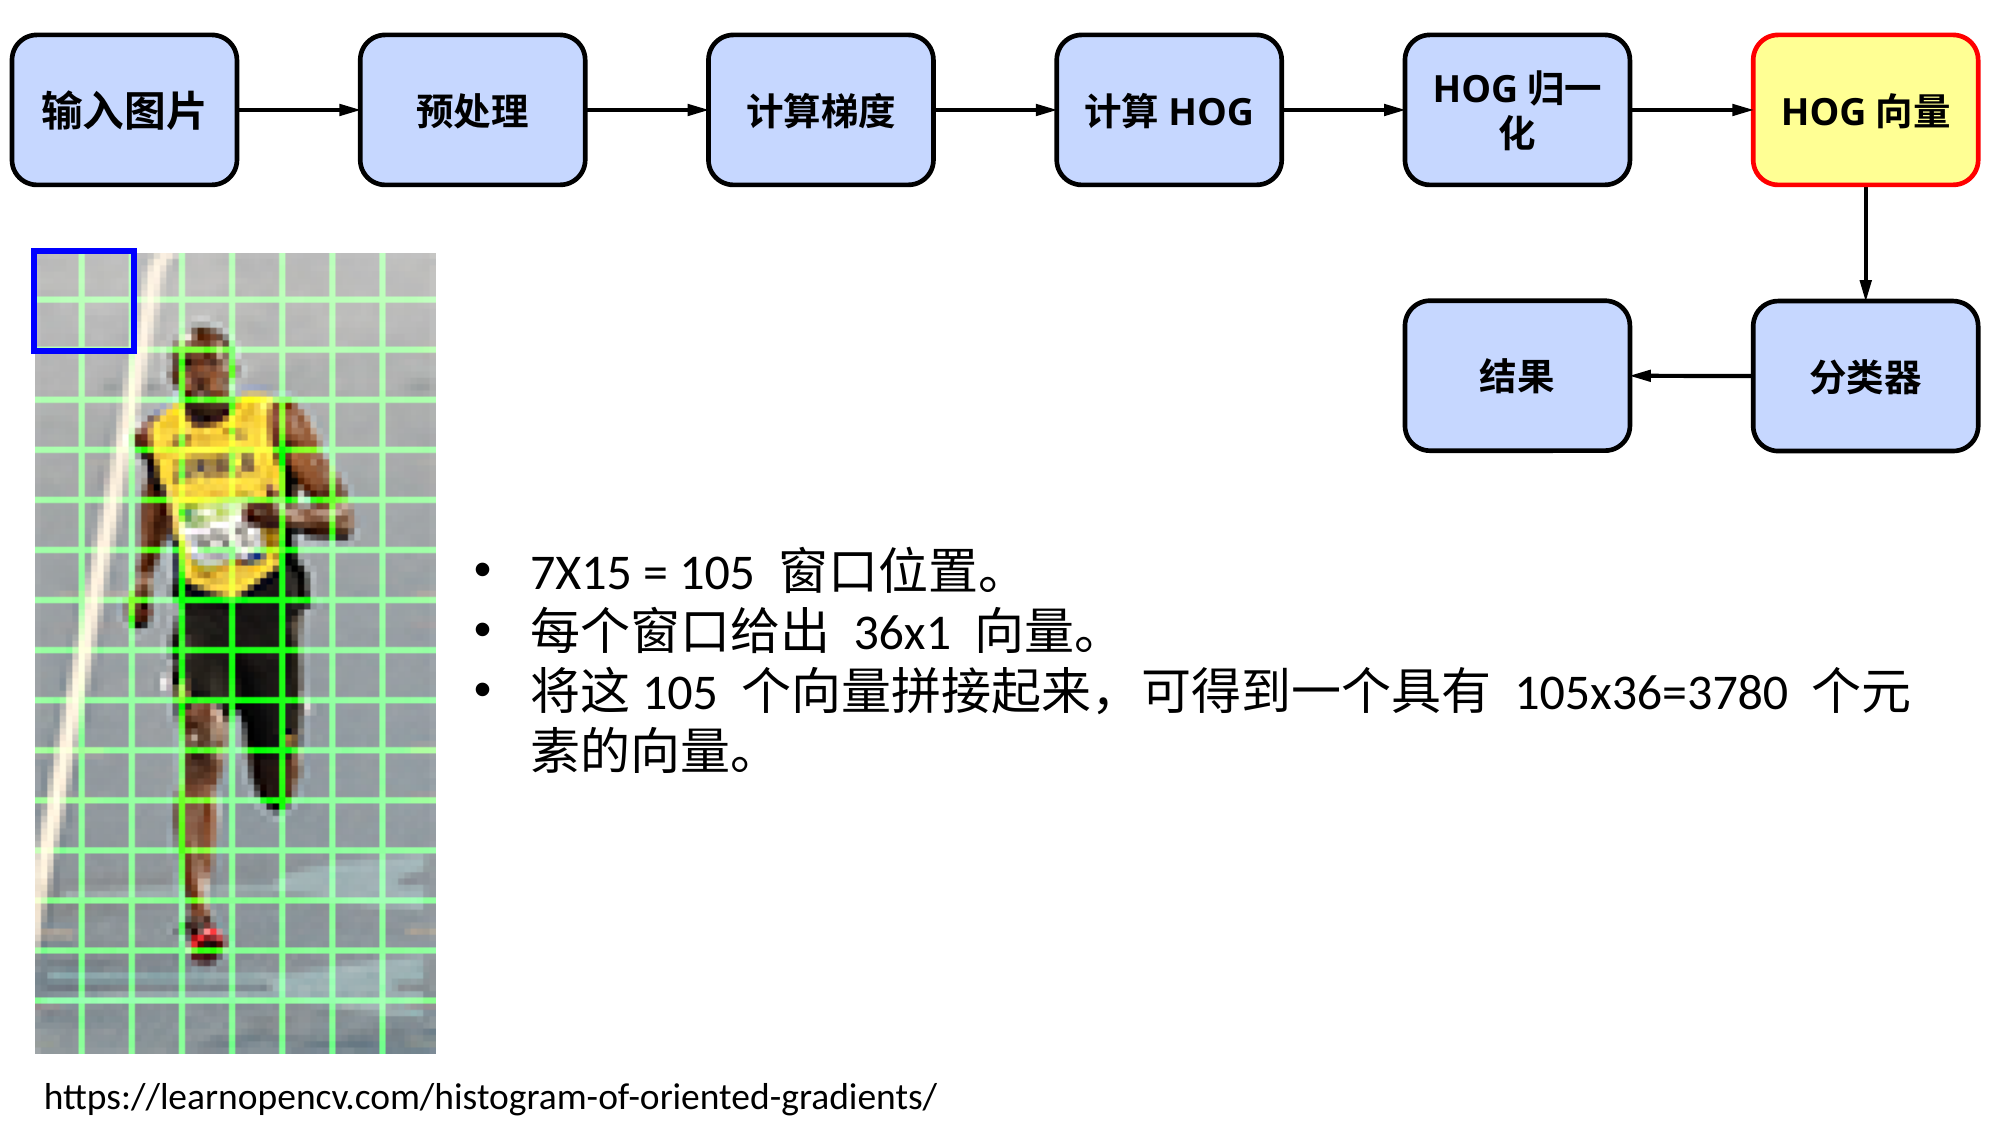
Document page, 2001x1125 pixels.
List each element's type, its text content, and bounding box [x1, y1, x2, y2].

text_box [11, 34, 1979, 451]
picture [35, 451, 436, 1054]
text_box https://learnopencv.com/histogram-of-oriented-gradients/ [29, 1064, 954, 1125]
text_box 7X15 = 105 窗口位置。 每个窗口给出 36x1 向量。 将这105 个向量拼接起来，可得到一个具有 105x36=3780 个元素的向量。 [459, 532, 1949, 787]
